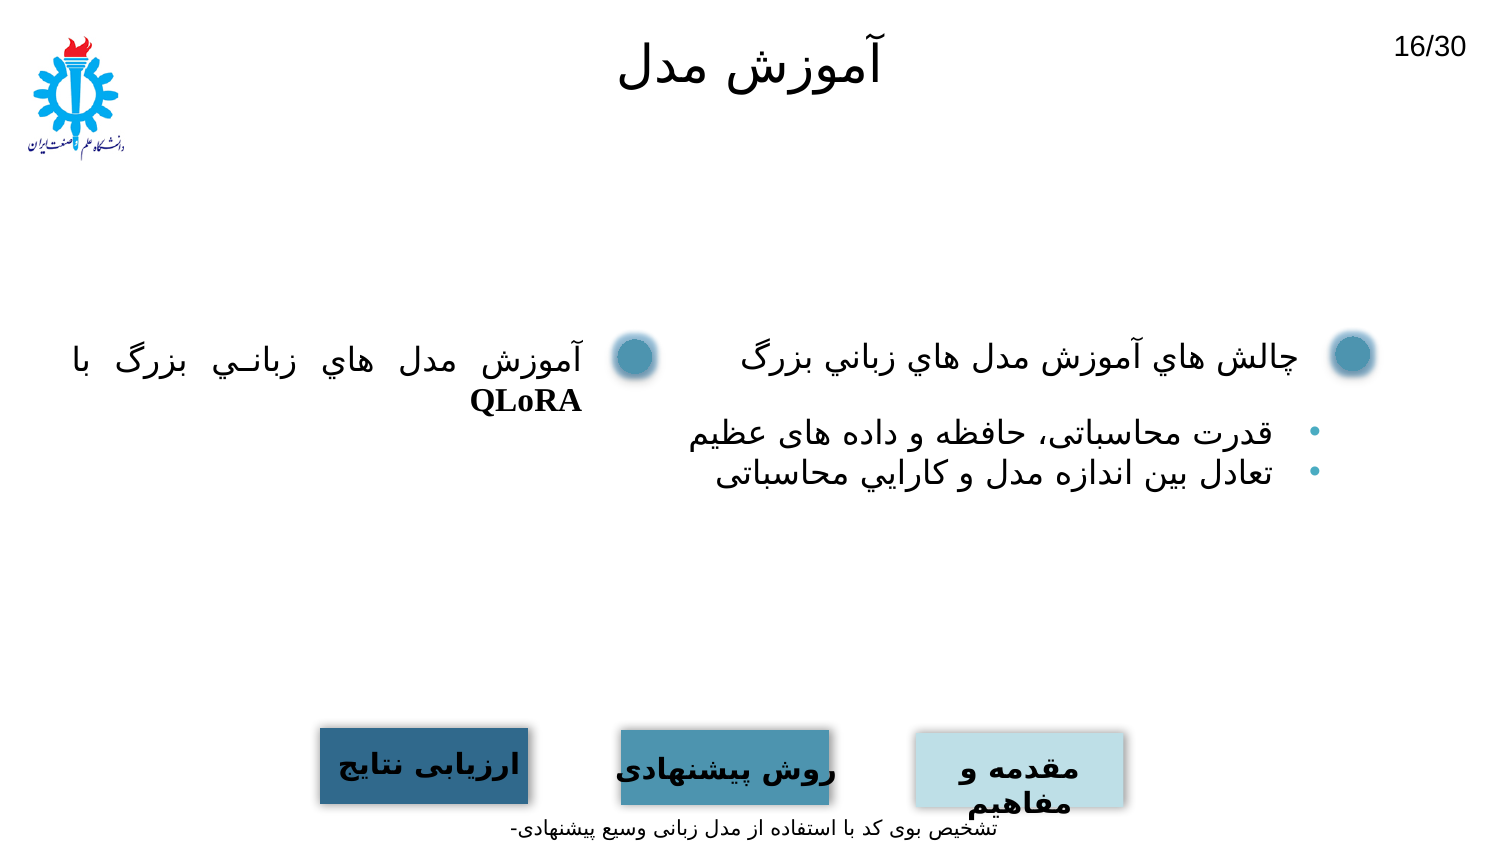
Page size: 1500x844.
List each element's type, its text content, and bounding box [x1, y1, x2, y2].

text_box چالش هاي آموزش مدل هاي زباني بزرگ [147, 327, 1315, 383]
text_box ارزیابی نتایج [261, 730, 587, 777]
text_box مقدمه و مفاهیم [892, 734, 1148, 781]
title آموزش مدل [75, 15, 1425, 110]
text_box روش پیشنهادی [598, 735, 854, 782]
text_box تشخیص بوی کد با استفاده از مدل زبانی وسیع پیشنهادی-پولایی، اعلا [484, 807, 1024, 844]
text_box قدرت محاسباتی، حافظه و داده های عظيم تعادل بين اندازه مدل و كارايي محاسباتی [168, 403, 1336, 499]
text_box [915, 781, 1124, 808]
text_box [617, 339, 652, 374]
text_box [320, 777, 528, 804]
text_box [1335, 336, 1370, 371]
text_box آموزش مدل هاي زباني بزرگ با QLoRA [43, 330, 597, 425]
text_box 16/30 [1425, 19, 1500, 70]
text_box [621, 730, 829, 735]
text_box [621, 782, 829, 805]
picture [2, 19, 148, 165]
